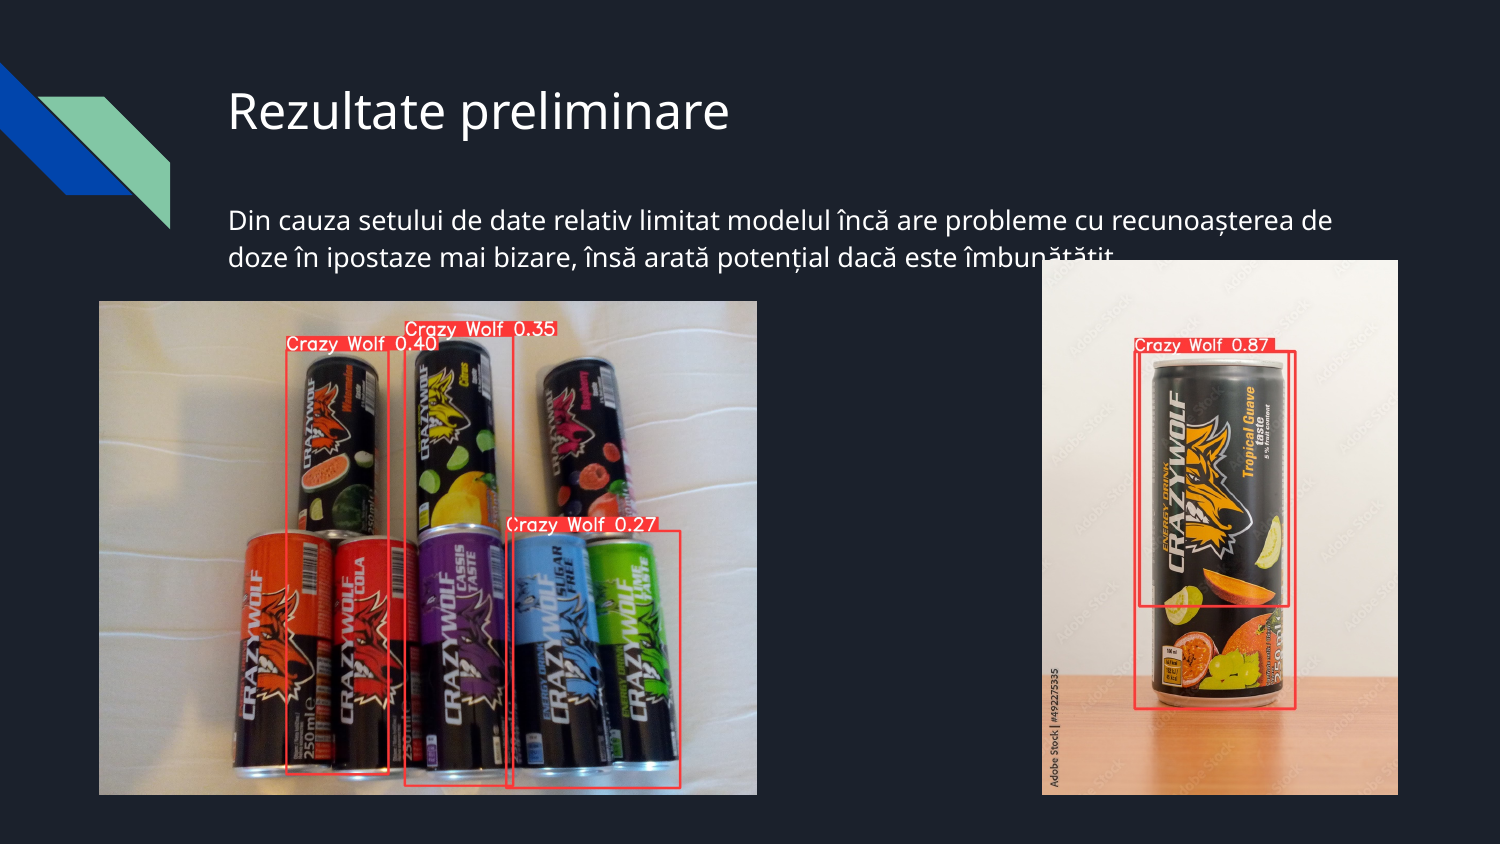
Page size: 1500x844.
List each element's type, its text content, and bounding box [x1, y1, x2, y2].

list Din cauza setului de date relativ limitat modelul încă are probleme cu recunoașterea de doze în ipostaze mai bizare, însă arată potențial dacă este îmbunătățit. [212, 183, 1368, 661]
picture [1042, 260, 1398, 795]
picture [98, 301, 757, 795]
title Rezultate preliminare [212, 64, 1368, 183]
